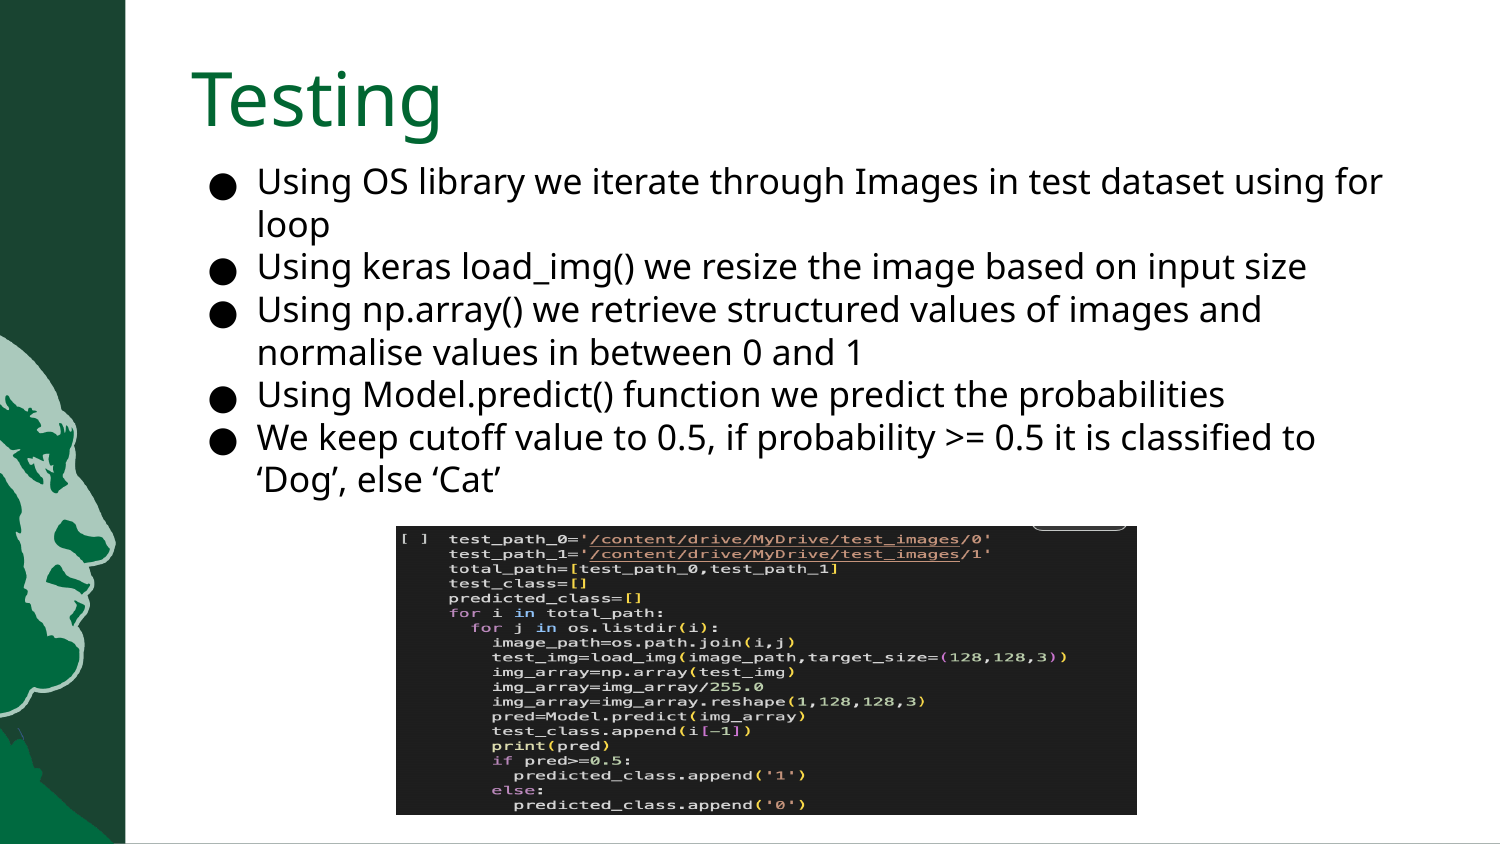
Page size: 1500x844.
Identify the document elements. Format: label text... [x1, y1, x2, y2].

list Using OS library we iterate through Images in test dataset using for loop Using keras load_img() we resize the image based on input size Using np.array() we retrieve structured values of images and normalise values in between 0 and 1 Using Model.predict() function we predict the probabilities We keep cutoff value to 0.5, if probability >= 0.5 it is classified to ‘Dog’, else ‘Cat’ [166, 151, 1416, 667]
picture [0, 225, 126, 844]
picture [395, 526, 1137, 815]
title Testing [176, 9, 1425, 185]
